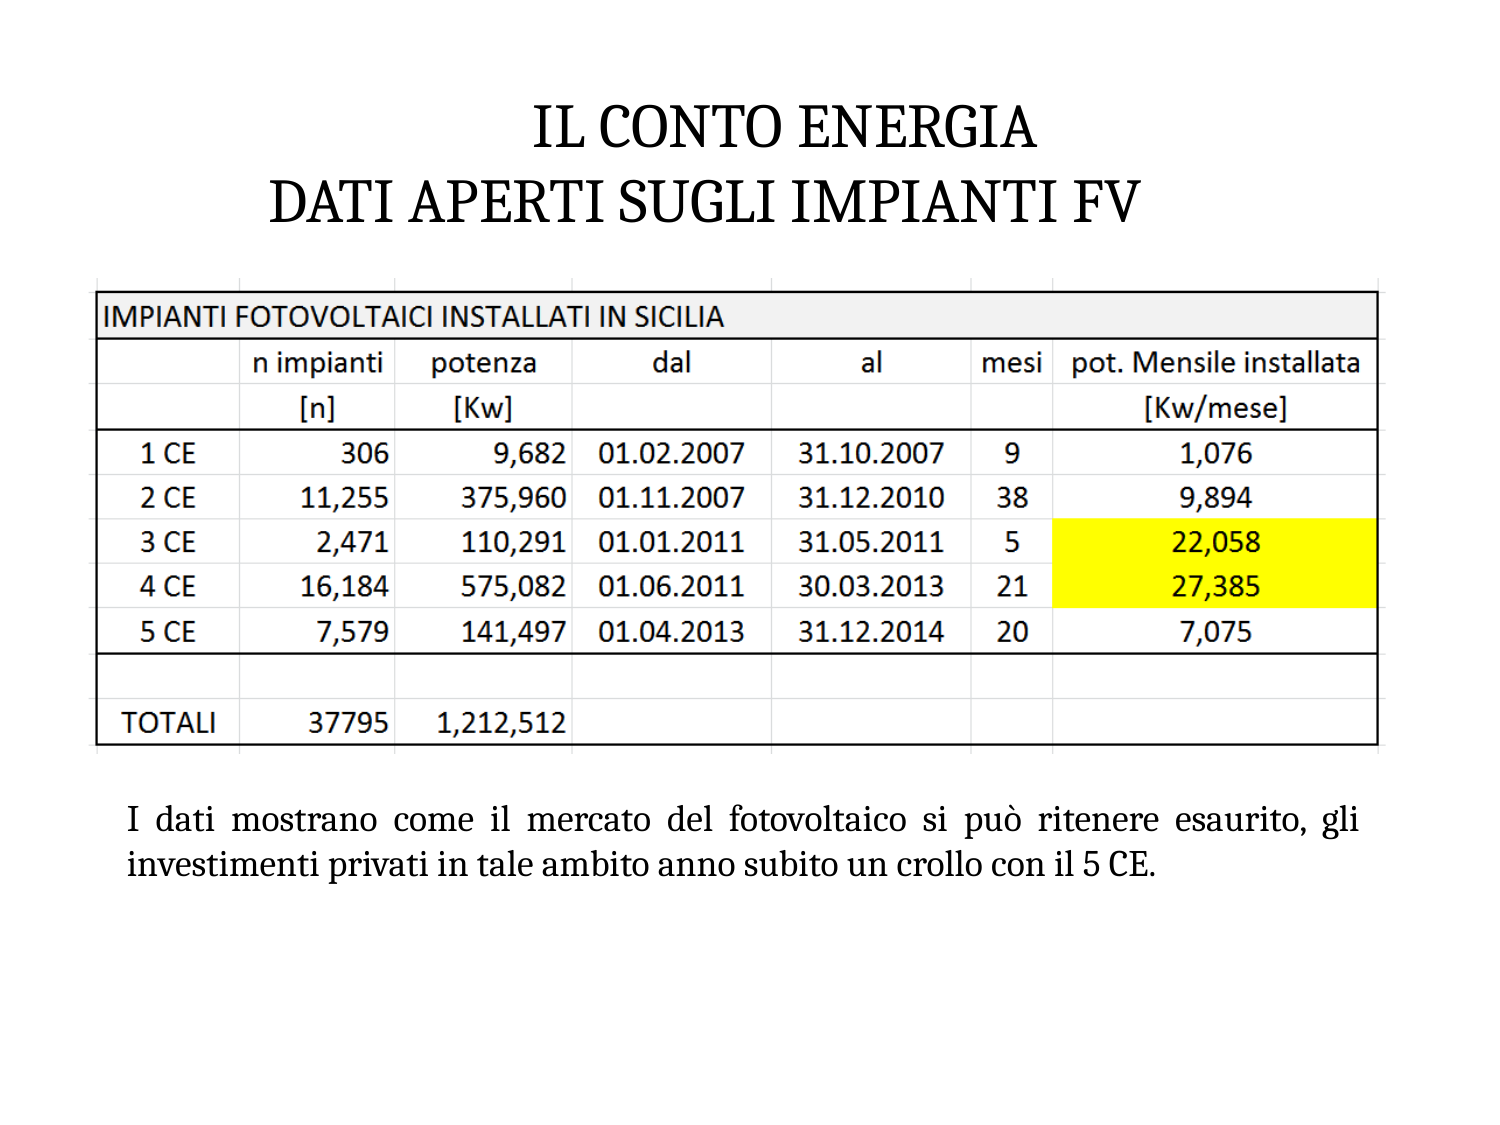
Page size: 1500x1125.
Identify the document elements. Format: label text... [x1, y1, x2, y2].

text_box IL CONTO ENERGIA DATI APERTI SUGLI IMPIANTI FV [253, 78, 1317, 243]
picture [88, 278, 1386, 754]
text_box I dati mostrano come il mercato del fotovoltaico si può ritenere esaurito, gli investimenti privati in tale ambito anno subito un crollo con il 5 CE. [112, 786, 1376, 892]
